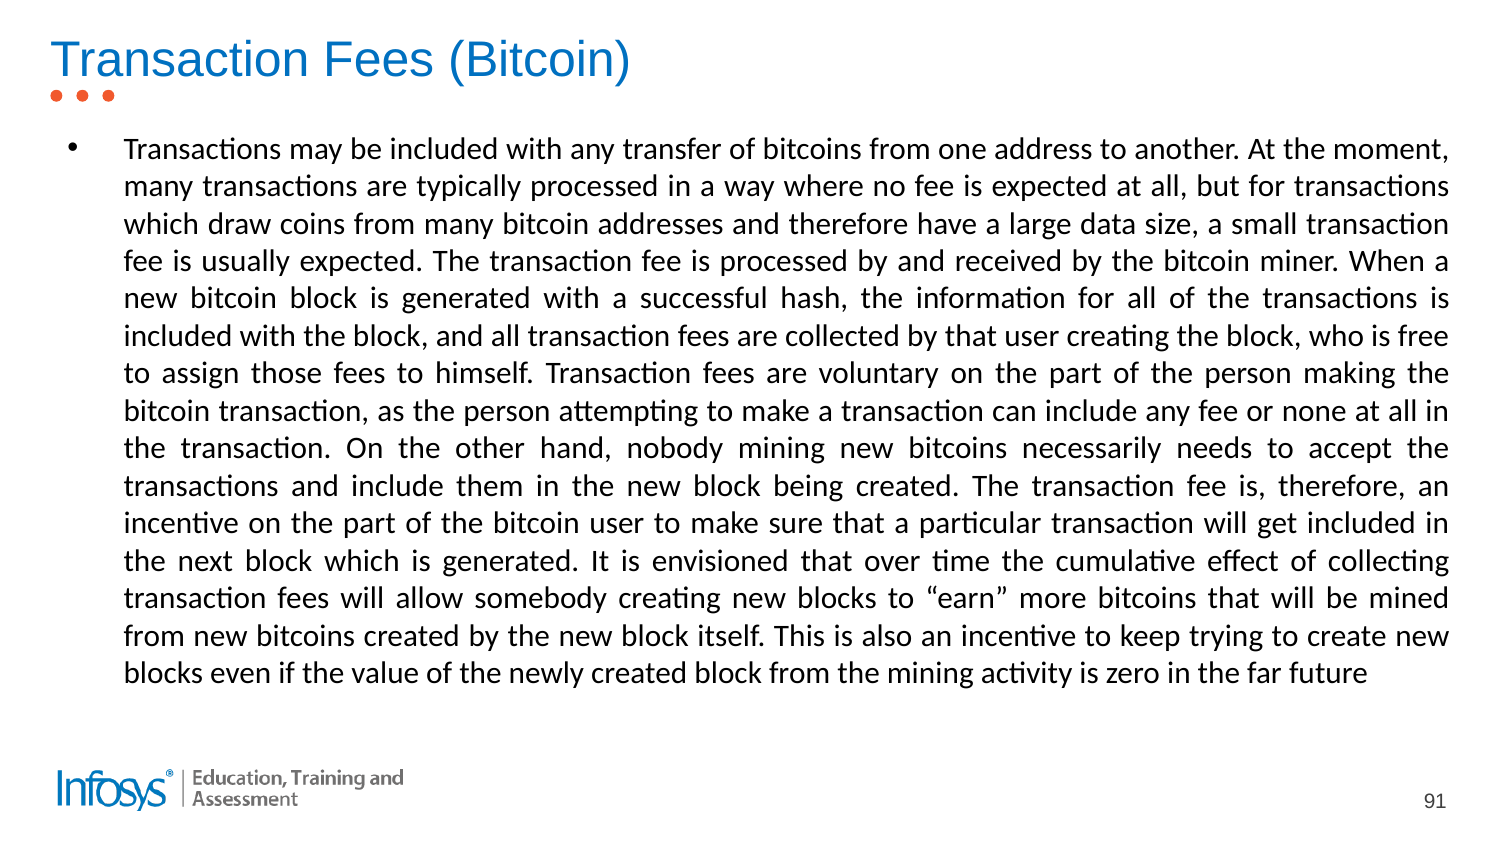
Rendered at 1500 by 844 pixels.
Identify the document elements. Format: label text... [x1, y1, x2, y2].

text_box Transactions may be included with any transfer of bitcoins from one address to another. At the moment, many transactions are typically processed in a way where no fee is expected at all, but for transactions which draw coins from many bitcoin addresses and therefore have a large data size, a small transaction fee is usually expected. The transaction fee is processed by and received by the bitcoin miner. When a new bitcoin block is generated with a successful hash, the information for all of the transactions is included with the block, and all transaction fees are collected by that user creating the block, who is free to assign those fees to himself. Transaction fees are voluntary on the part of the person making the bitcoin transaction, as the person attempting to make a transaction can include any fee or none at all in the transaction. On the other hand, nobody mining new bitcoins necessarily needs to accept the transactions and include them in the new block being created. The transaction fee is, therefore, an incentive on the part of the bitcoin user to make sure that a particular transaction will get included in the next block which is generated. It is envisioned that over time the cumulative effect of collecting transaction fees will allow somebody creating new blocks to “earn” more bitcoins that will be mined from new bitcoins created by the new block itself. This is also an incentive to keep trying to create new blocks even if the value of the newly created block from the mining activity is zero in the far future [52, 120, 1467, 722]
picture [49, 761, 410, 811]
slide_number 91 [1384, 780, 1462, 826]
title Transaction Fees (Bitcoin) [35, 19, 1467, 94]
